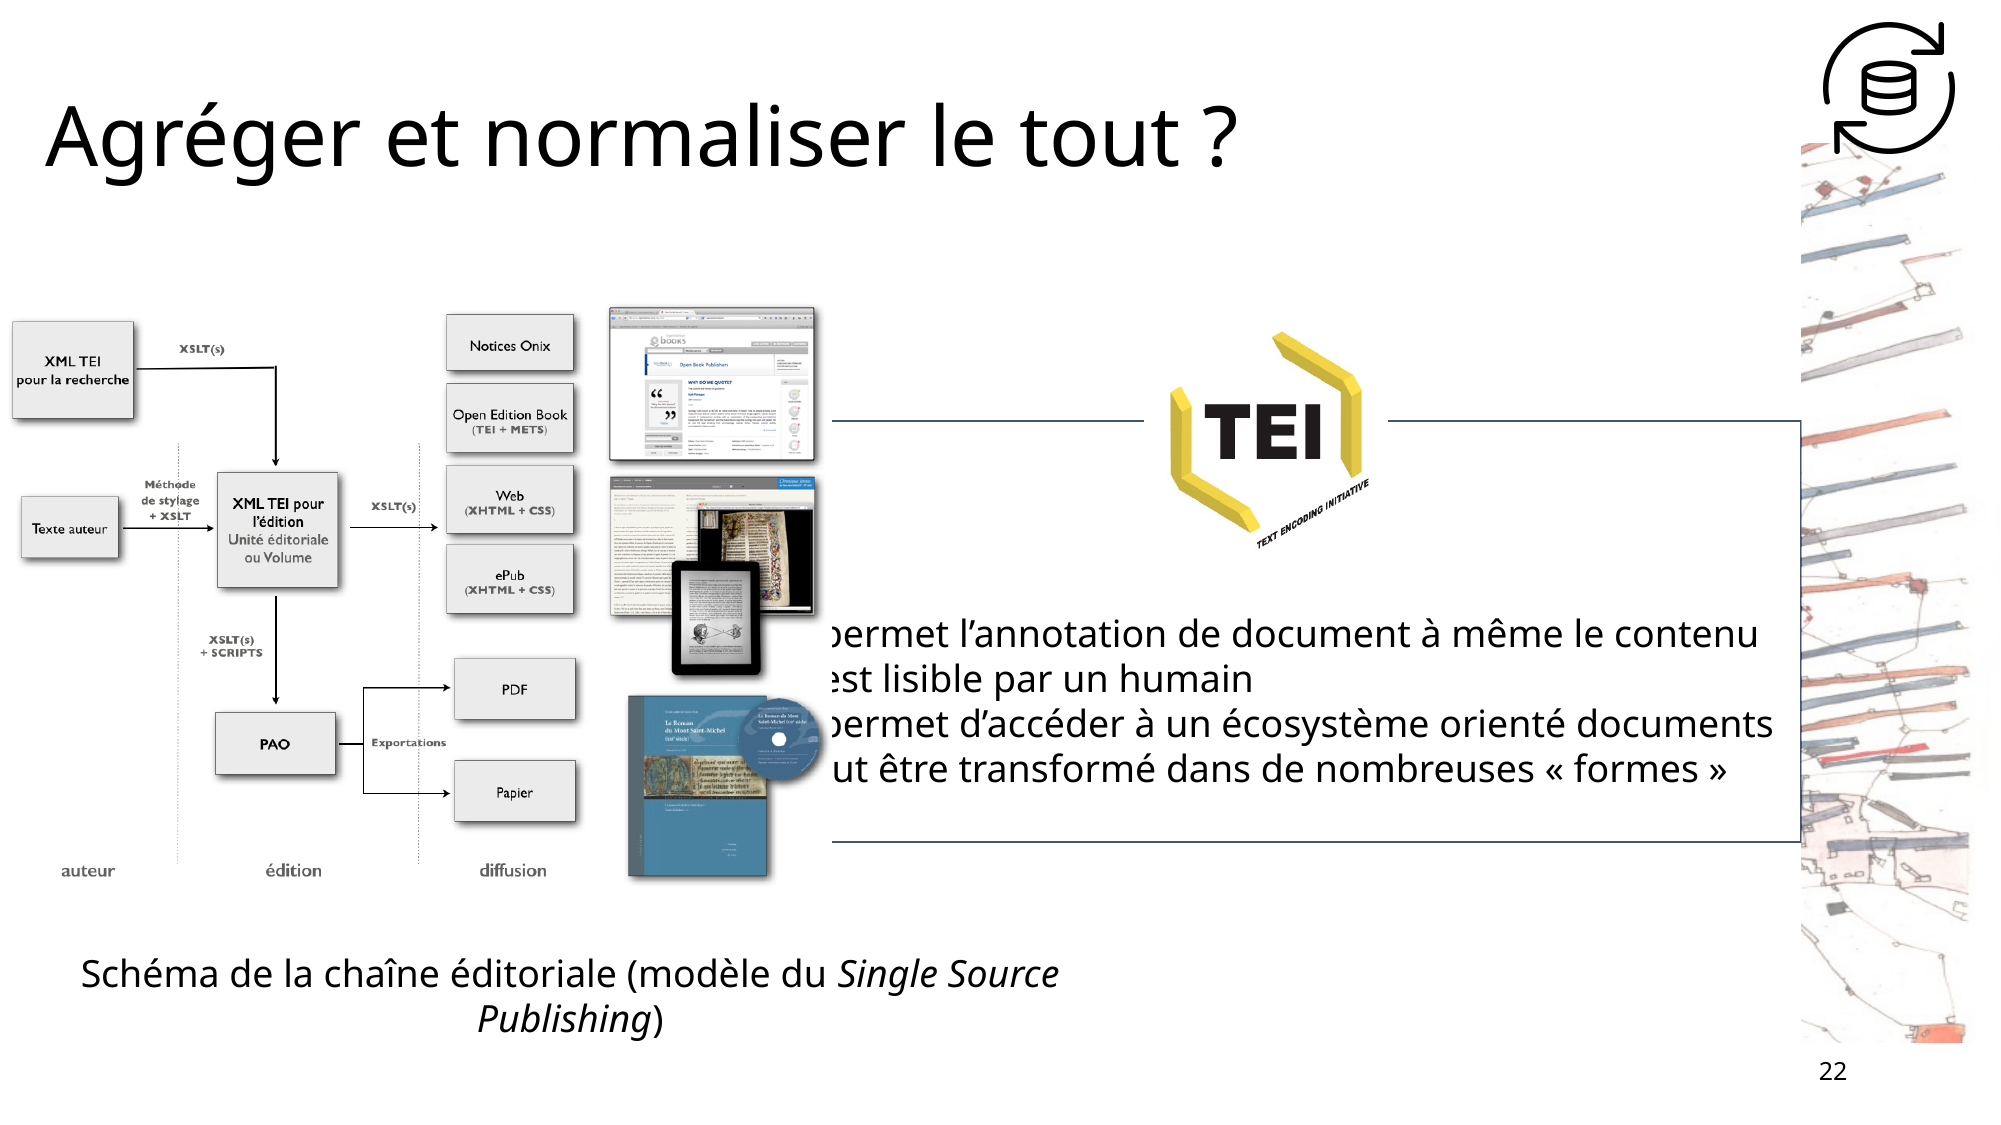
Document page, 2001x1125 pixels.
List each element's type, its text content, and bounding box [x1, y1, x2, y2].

text_box [832, 420, 1801, 843]
picture [1801, 22, 2000, 1043]
text_box Schéma de la chaîne éditoriale (modèle du Single Source Publishing) [30, 942, 1110, 1047]
slide_number 22 [1412, 1042, 1863, 1103]
title Agréger et normaliser le tout ? [30, 59, 1823, 219]
picture [0, 278, 832, 903]
text_box Il permet l’annotation de document à même le contenu Il est lisible par un humain Il permet d’accéder à un écosystème orienté documents Peut être transformé dans de nombreuses « formes » [832, 602, 1790, 888]
picture [1144, 318, 1388, 562]
